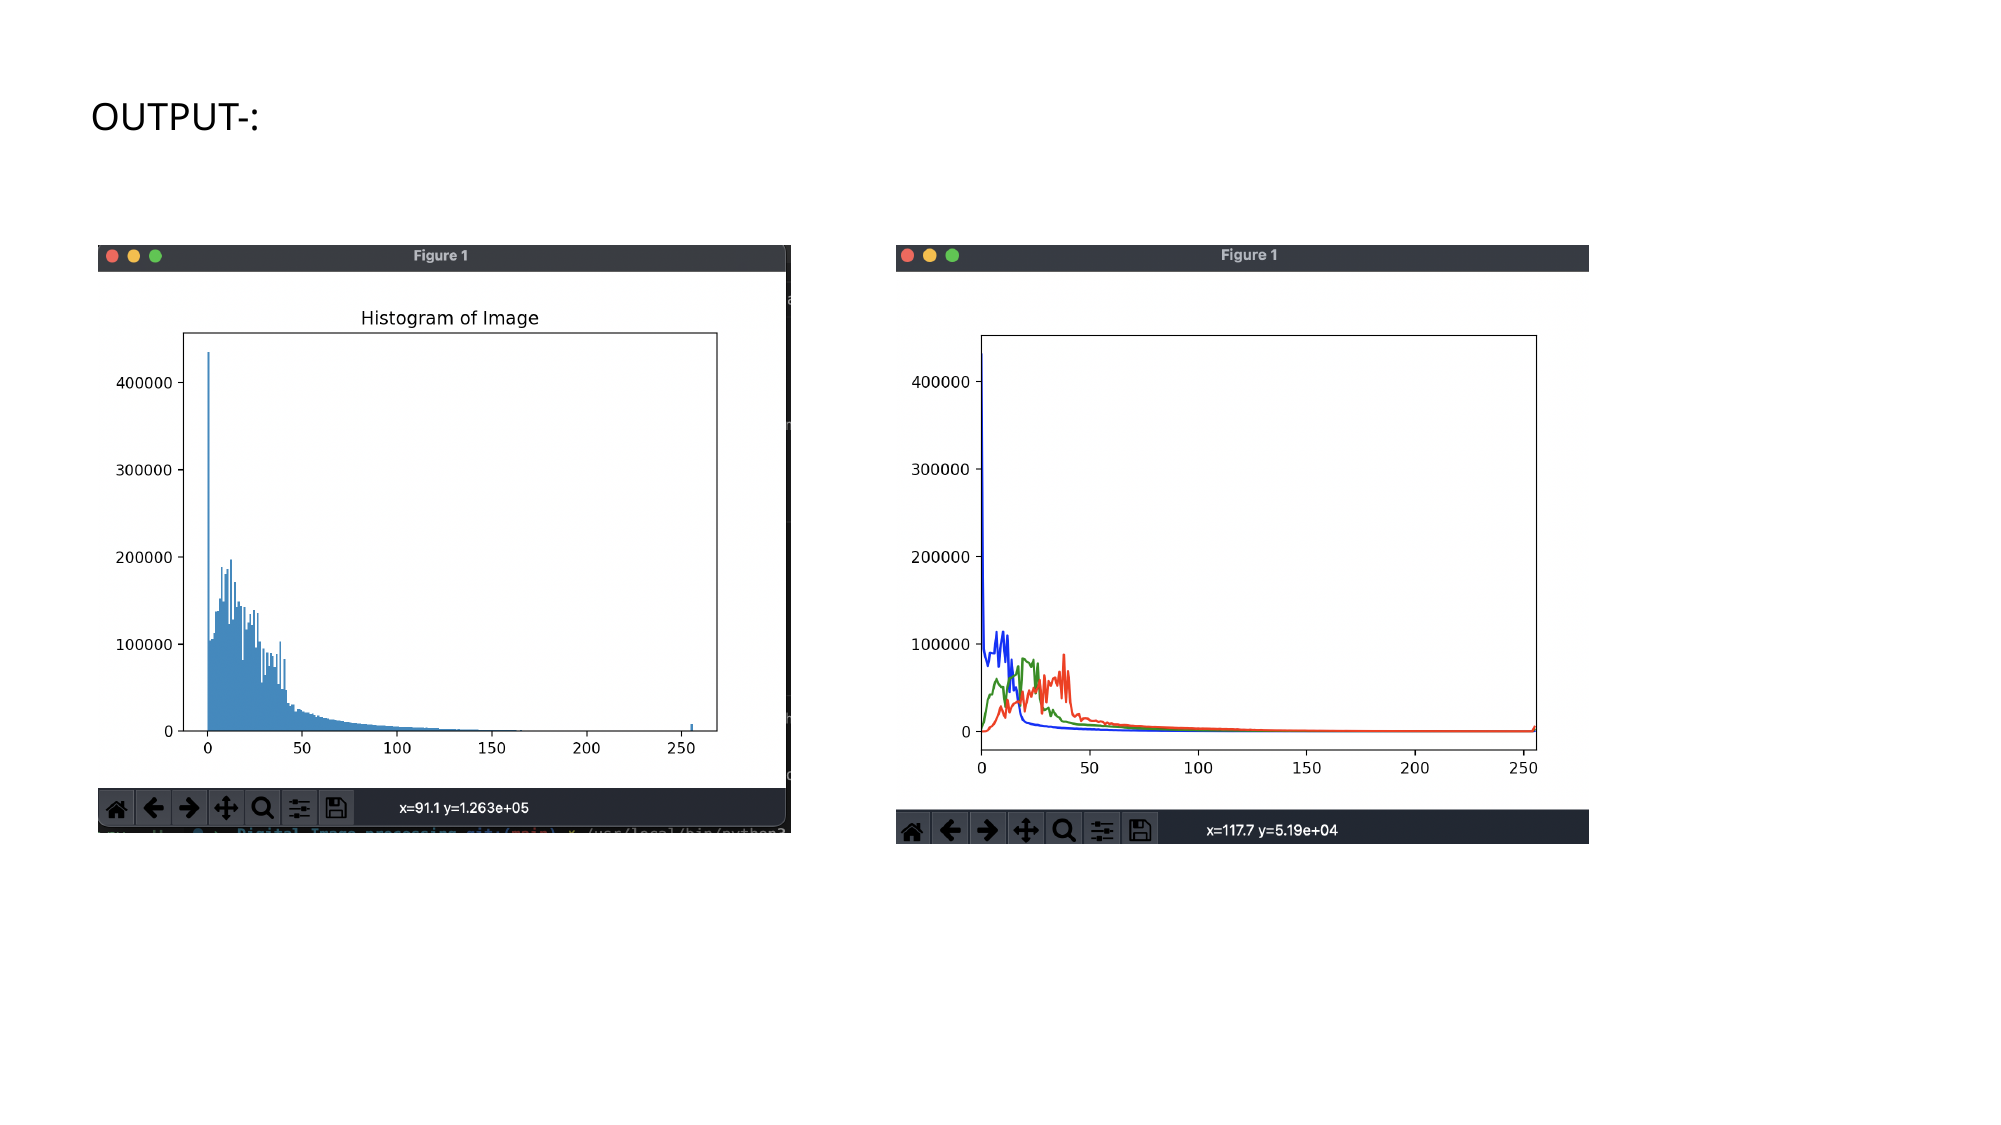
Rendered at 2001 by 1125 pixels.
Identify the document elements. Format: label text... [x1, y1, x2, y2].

picture [896, 245, 1589, 844]
picture [98, 245, 791, 833]
text_box OUTPUT-: [75, 85, 1000, 146]
